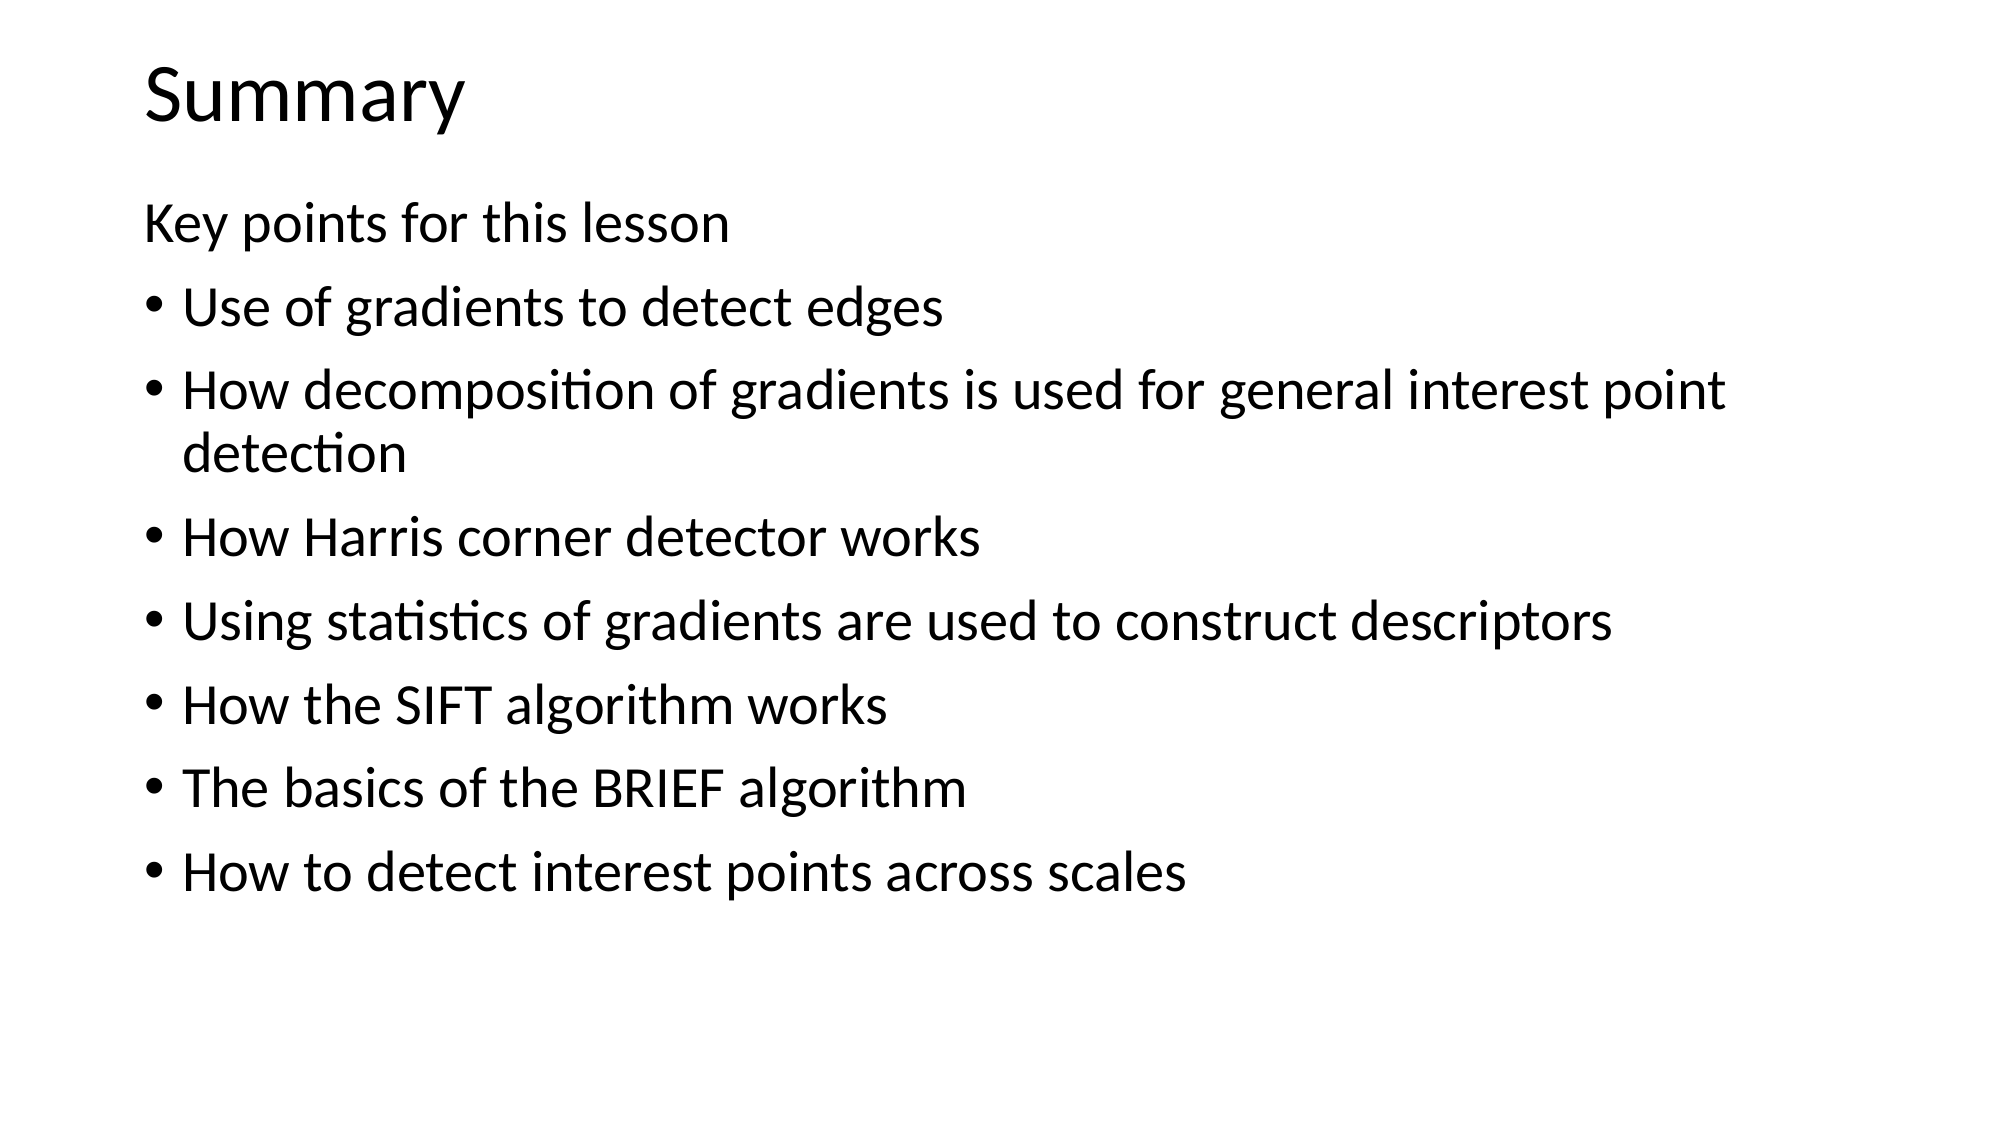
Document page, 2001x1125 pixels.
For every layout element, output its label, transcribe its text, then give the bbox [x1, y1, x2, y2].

title Summary [129, 22, 1855, 166]
list Key points for this lesson Use of gradients to detect edges How decomposition of gradients is used for general interest point detection How Harris corner detector works Using statistics of gradients are used to construct descriptors How the SIFT algorithm works The basics of the BRIEF algorithm How to detect interest points across scales [129, 184, 1855, 1102]
